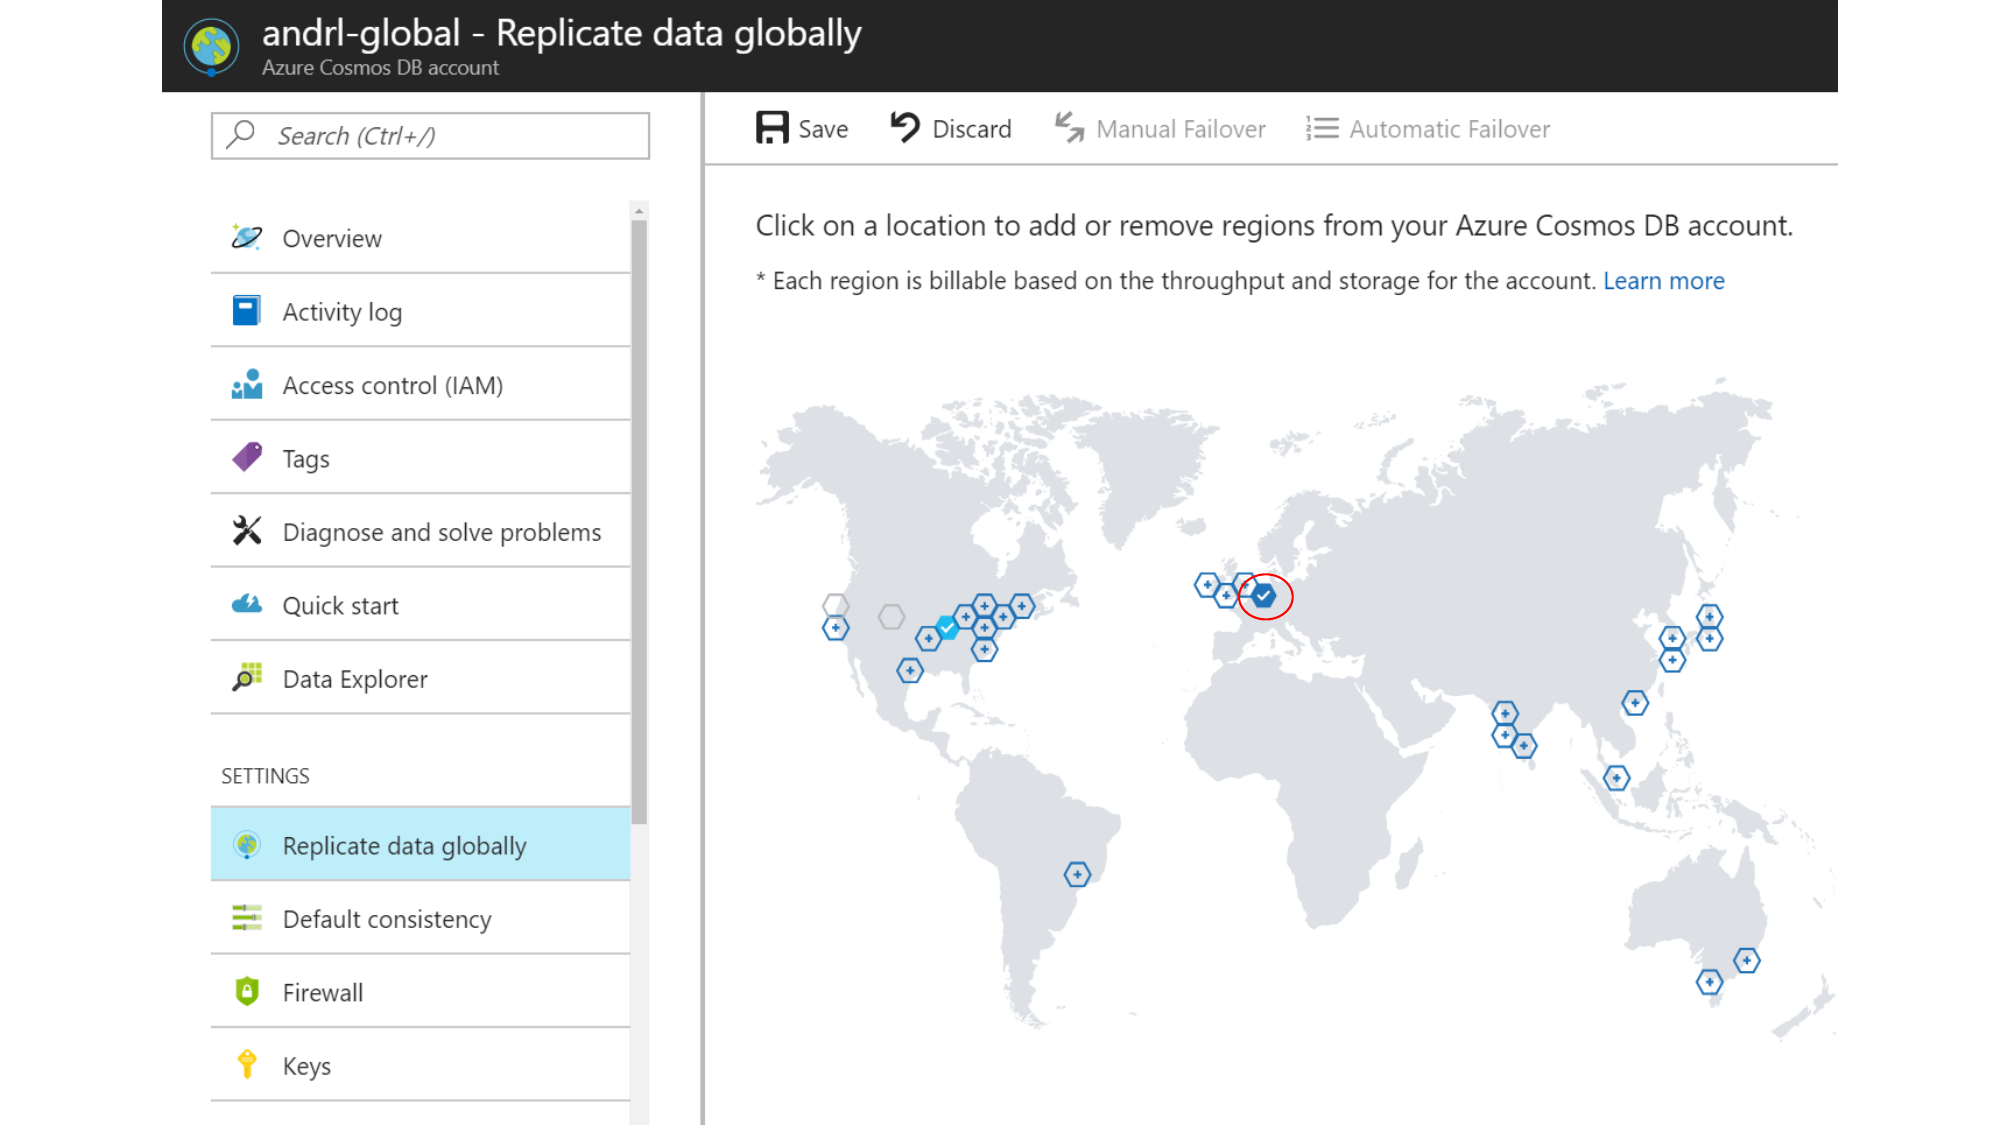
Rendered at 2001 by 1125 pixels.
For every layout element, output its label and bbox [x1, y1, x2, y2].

picture [162, 0, 1838, 1125]
